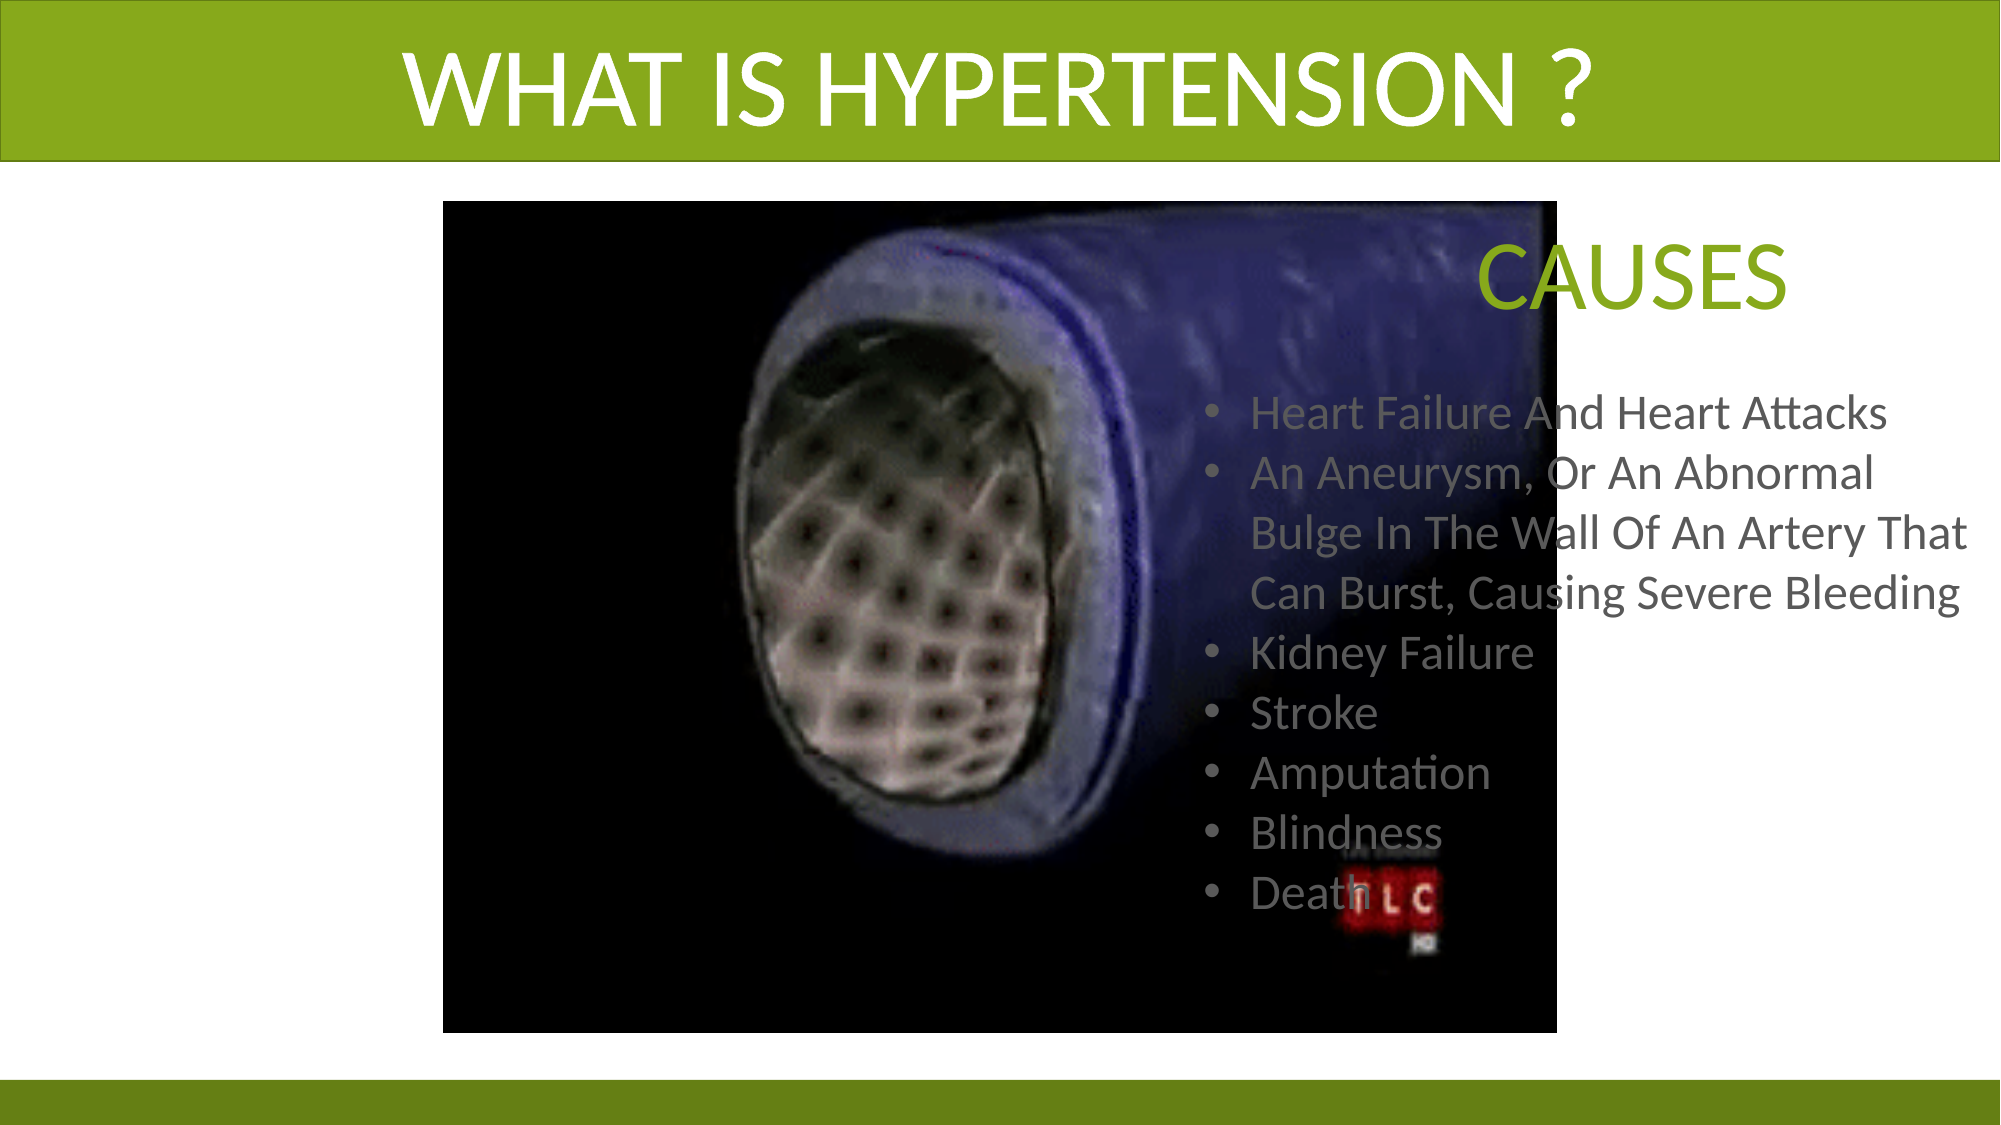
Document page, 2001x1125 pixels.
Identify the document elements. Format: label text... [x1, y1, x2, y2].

picture [443, 201, 1557, 1033]
text_box Heart Failure And Heart Attacks An Aneurysm, Or An Abnormal Bulge In The Wall Of An Artery That Can Burst, Causing Severe Bleeding Kidney Failure Stroke Amputation Blindness Death [1557, 372, 2000, 928]
text_box WHAT IS HYPERTENSION ? [386, 5, 1614, 156]
text_box [0, 0, 2000, 162]
text_box CAUSES [1557, 201, 1899, 337]
